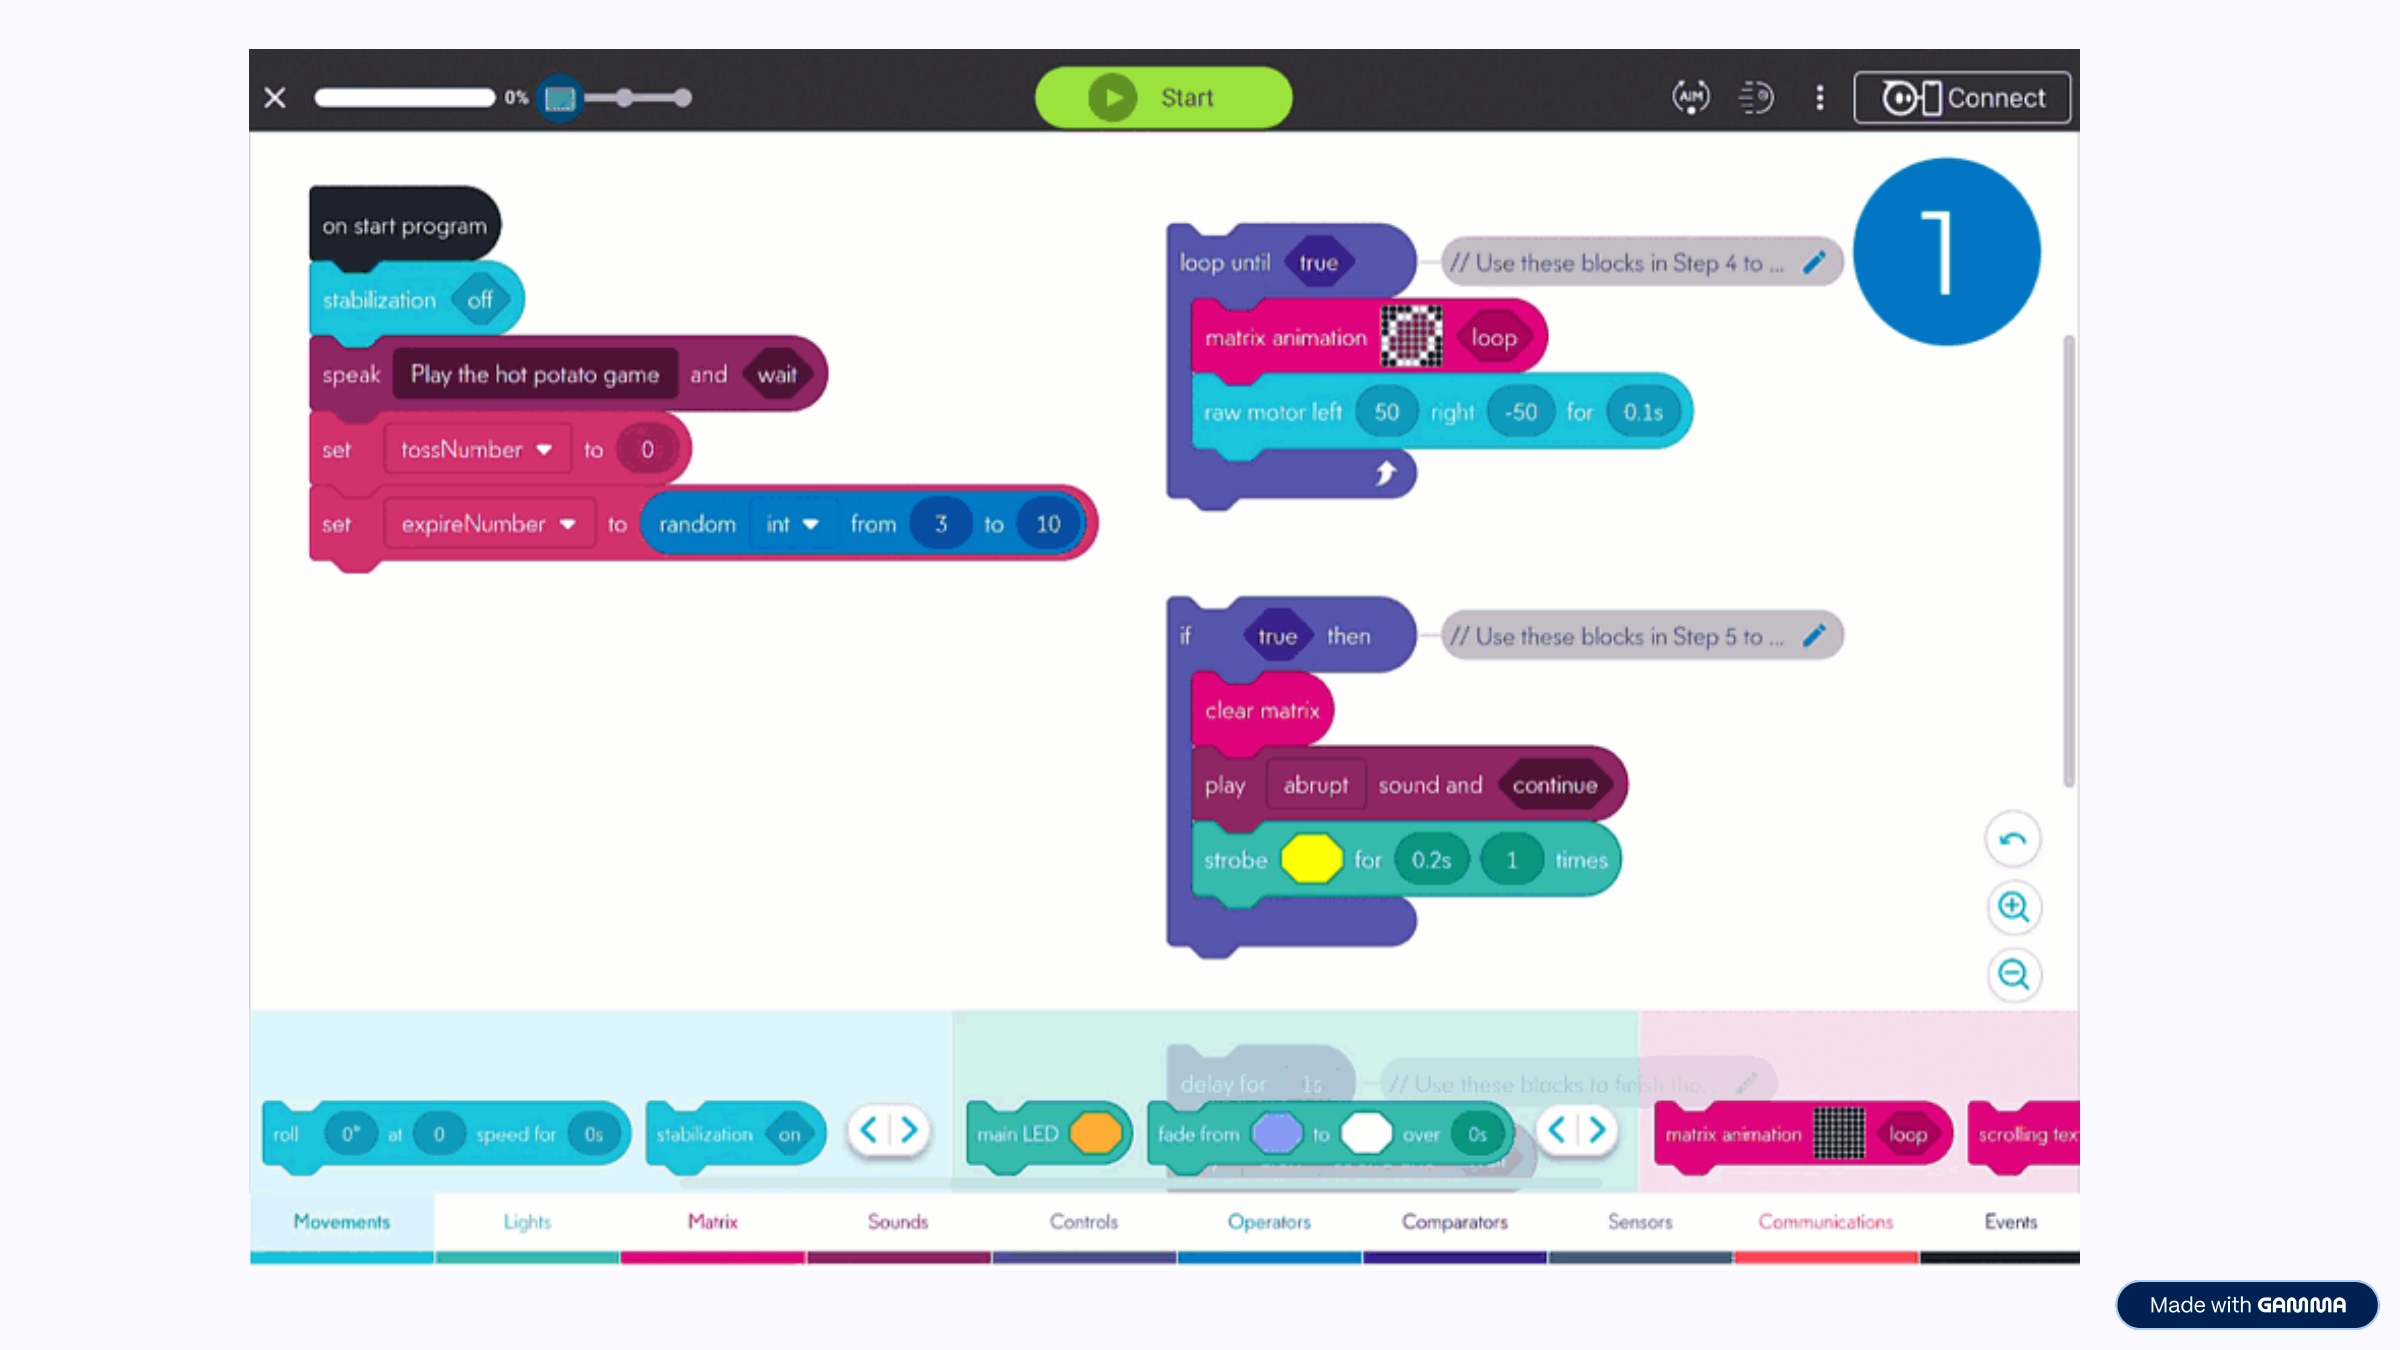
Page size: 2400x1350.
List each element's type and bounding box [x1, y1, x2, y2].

picture [249, 49, 2080, 1270]
picture [2106, 1271, 2389, 1339]
